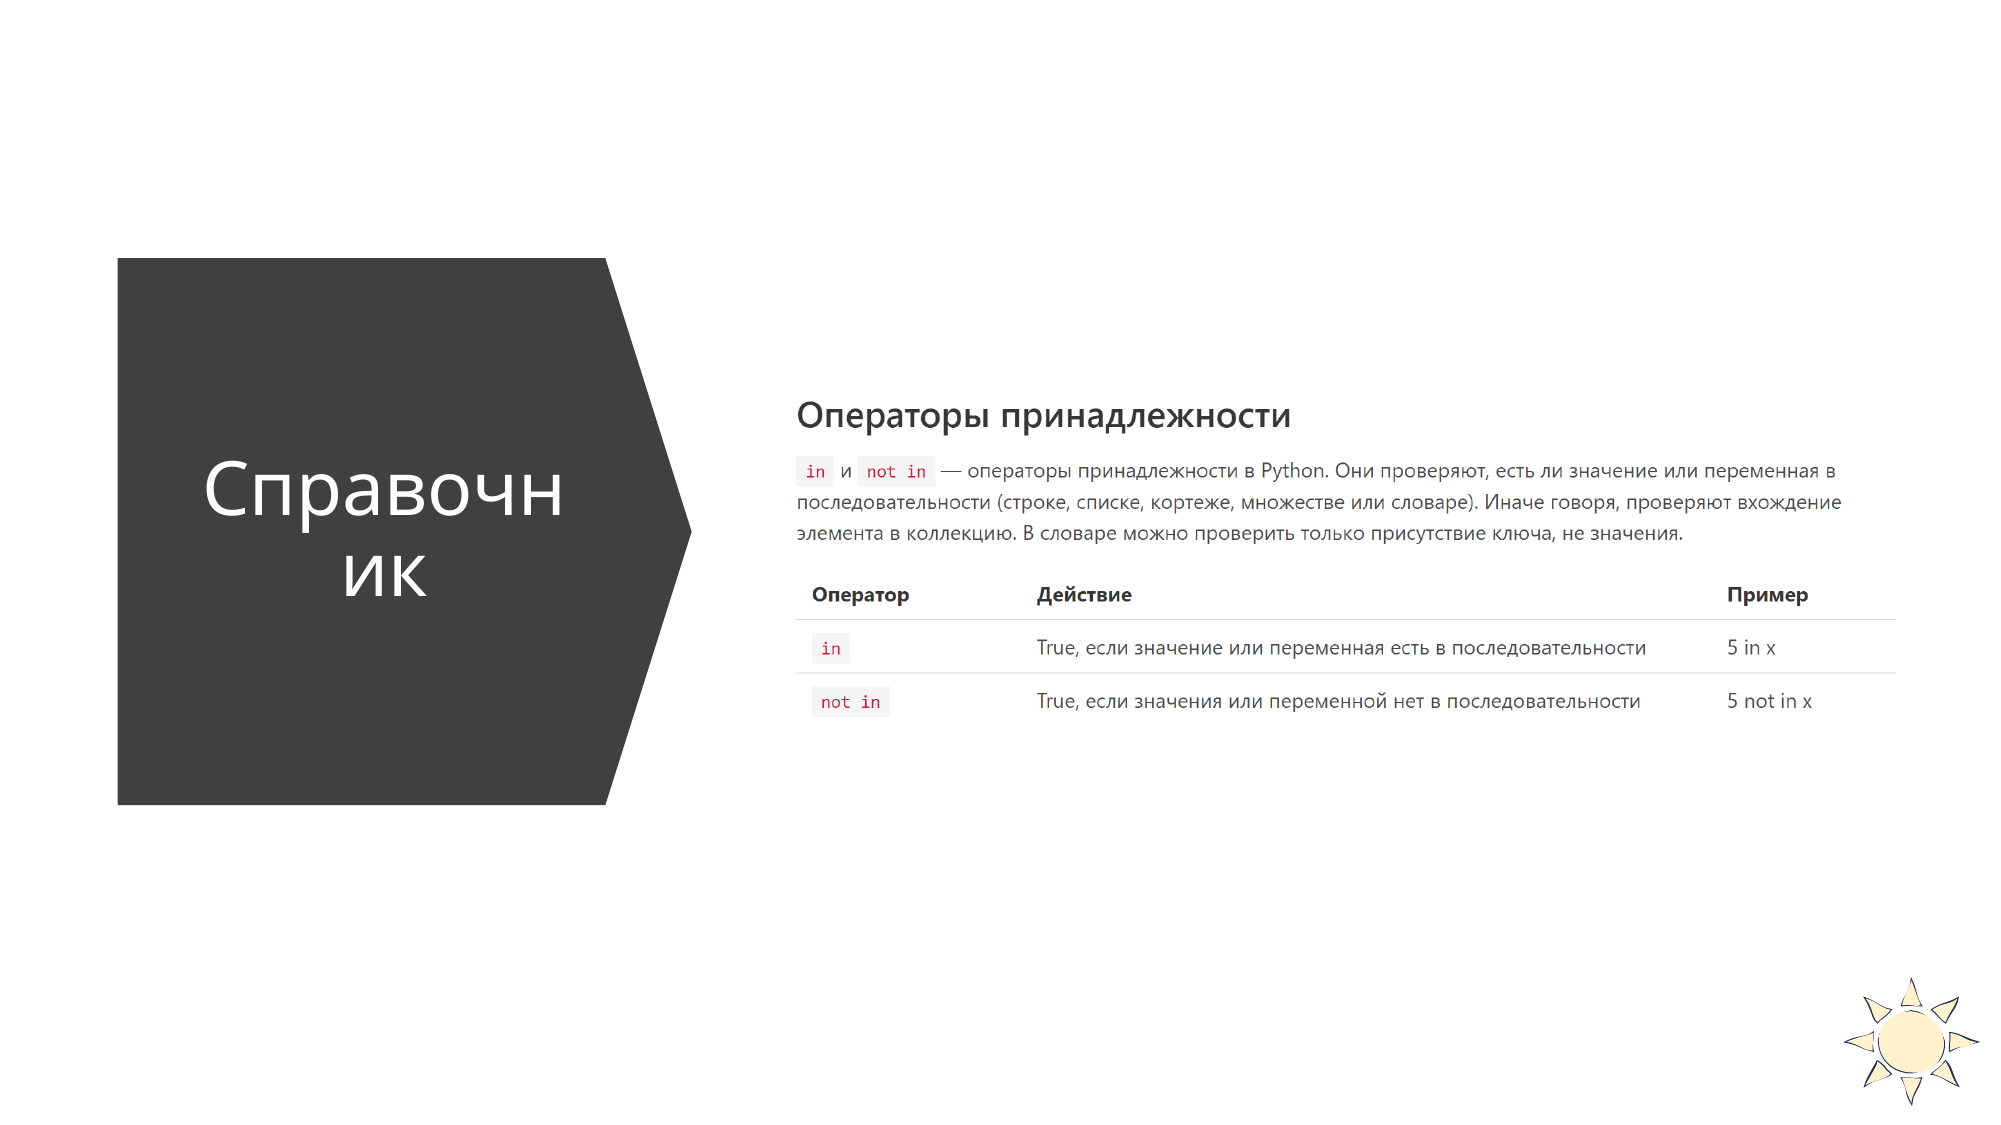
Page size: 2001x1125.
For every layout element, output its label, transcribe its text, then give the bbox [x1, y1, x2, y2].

text_box [1877, 1010, 1946, 1074]
text_box [1863, 996, 1893, 1024]
text_box [1948, 1031, 1981, 1053]
text_box [1930, 996, 1959, 1024]
title Справочник [168, 322, 601, 741]
text_box [1900, 977, 1923, 1007]
picture [783, 385, 1896, 739]
text_box [116, 257, 693, 807]
text_box [1843, 1031, 1874, 1052]
text_box [1863, 1059, 1893, 1088]
text_box [1900, 1077, 1923, 1107]
text_box [1929, 1059, 1960, 1088]
